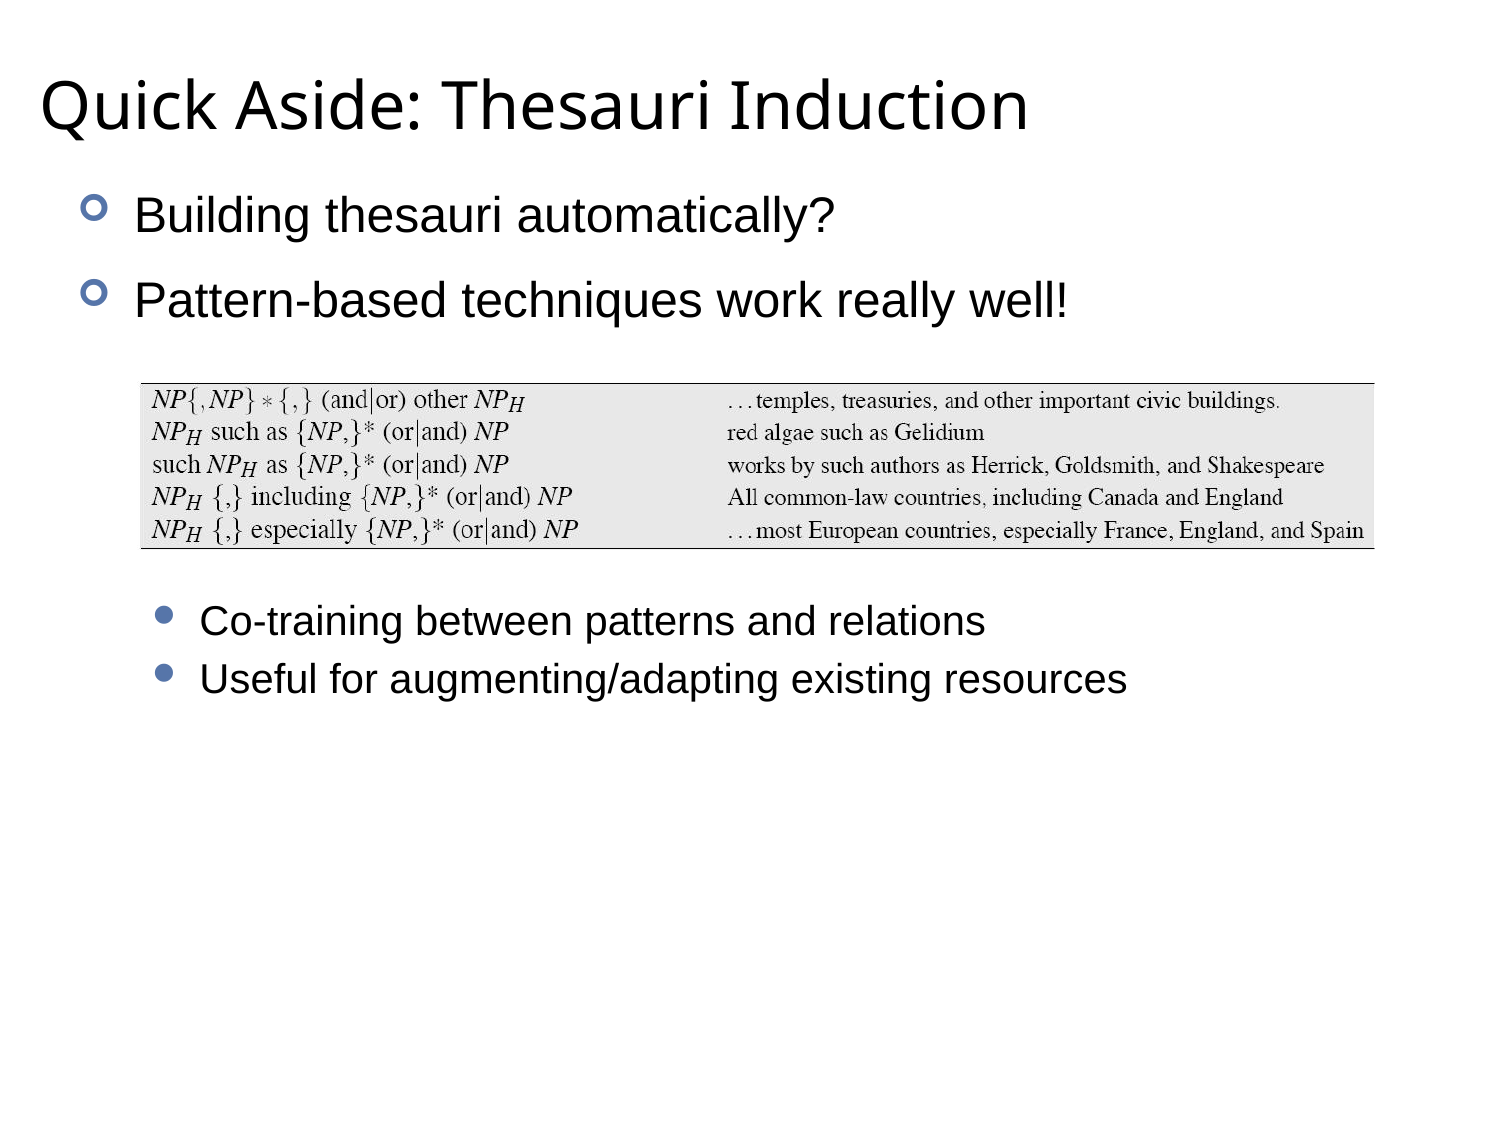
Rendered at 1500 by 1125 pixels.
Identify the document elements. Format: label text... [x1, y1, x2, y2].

title Quick Aside: Thesauri Induction [24, 18, 1451, 188]
list Building thesauri automatically? Pattern-based techniques work really well! Co-training between patterns and relations Useful for augmenting/adapting existing resources [62, 174, 1451, 1013]
picture [137, 380, 1376, 551]
